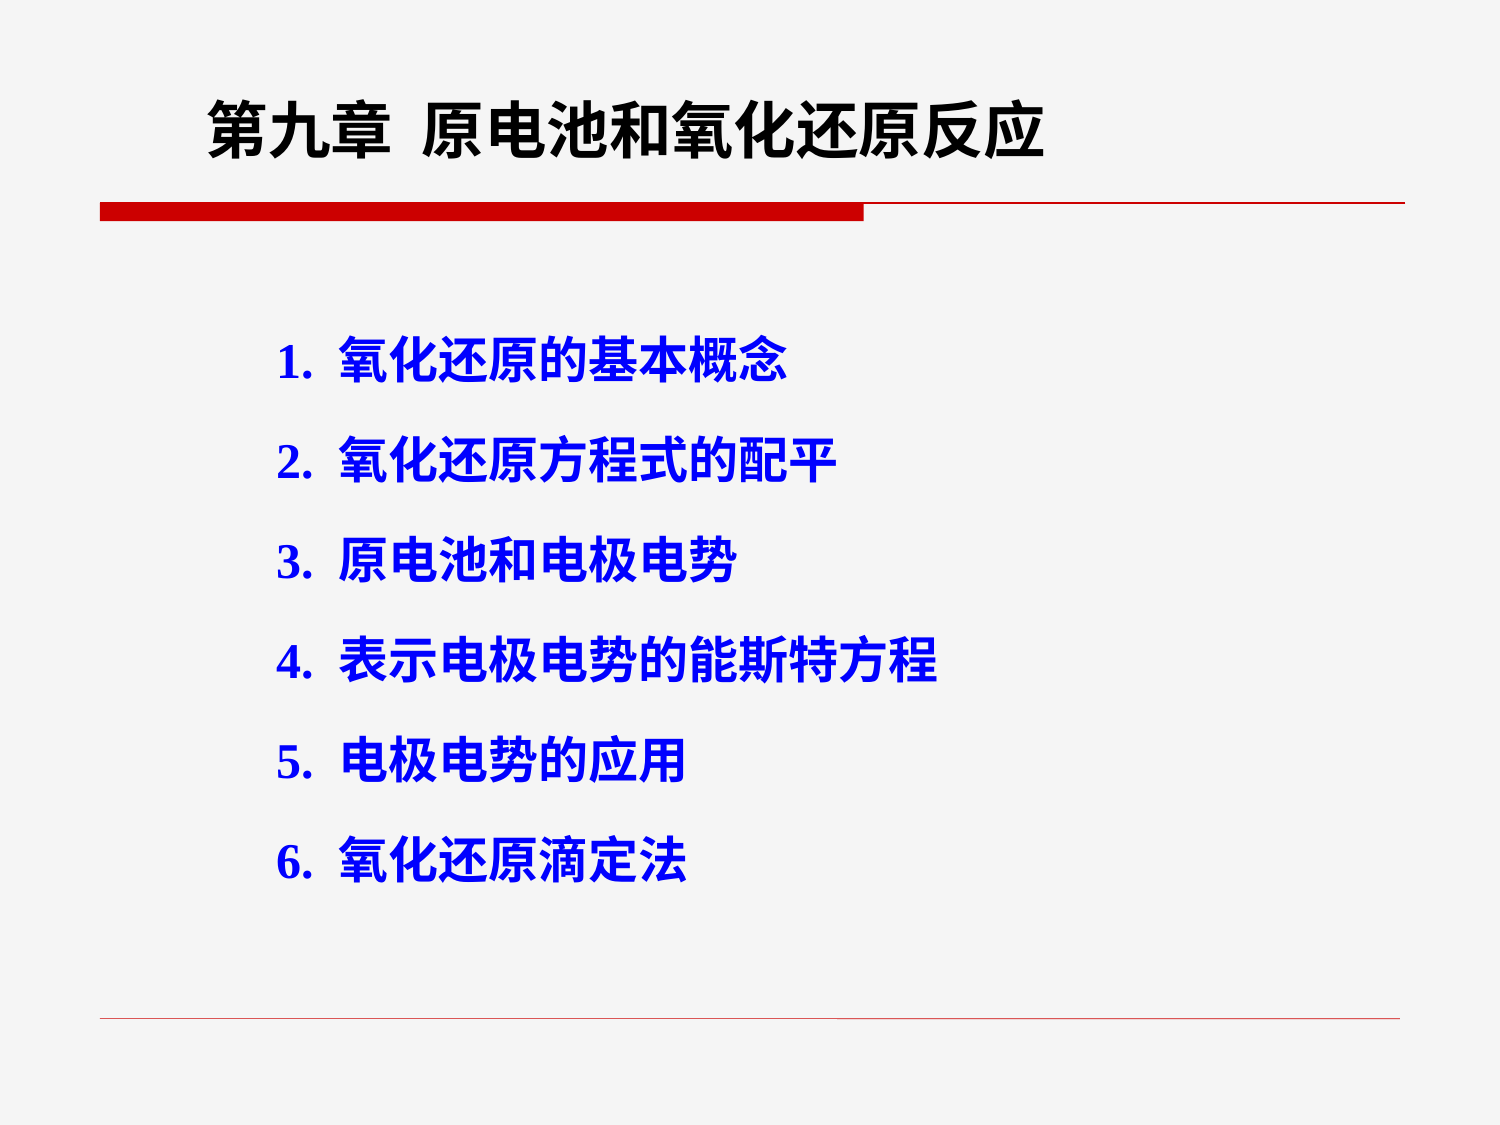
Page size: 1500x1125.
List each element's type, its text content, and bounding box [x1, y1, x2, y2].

text_box 第九章 原电池和氧化还原反应 [148, 91, 1105, 167]
list 1. 氧化还原的基本概念 2. 氧化还原方程式的配平 3. 原电池和电极电势 4. 表示电极电势的能斯特方程 5. 电极电势的应用 6. 氧化还原滴定法 [261, 291, 1250, 890]
